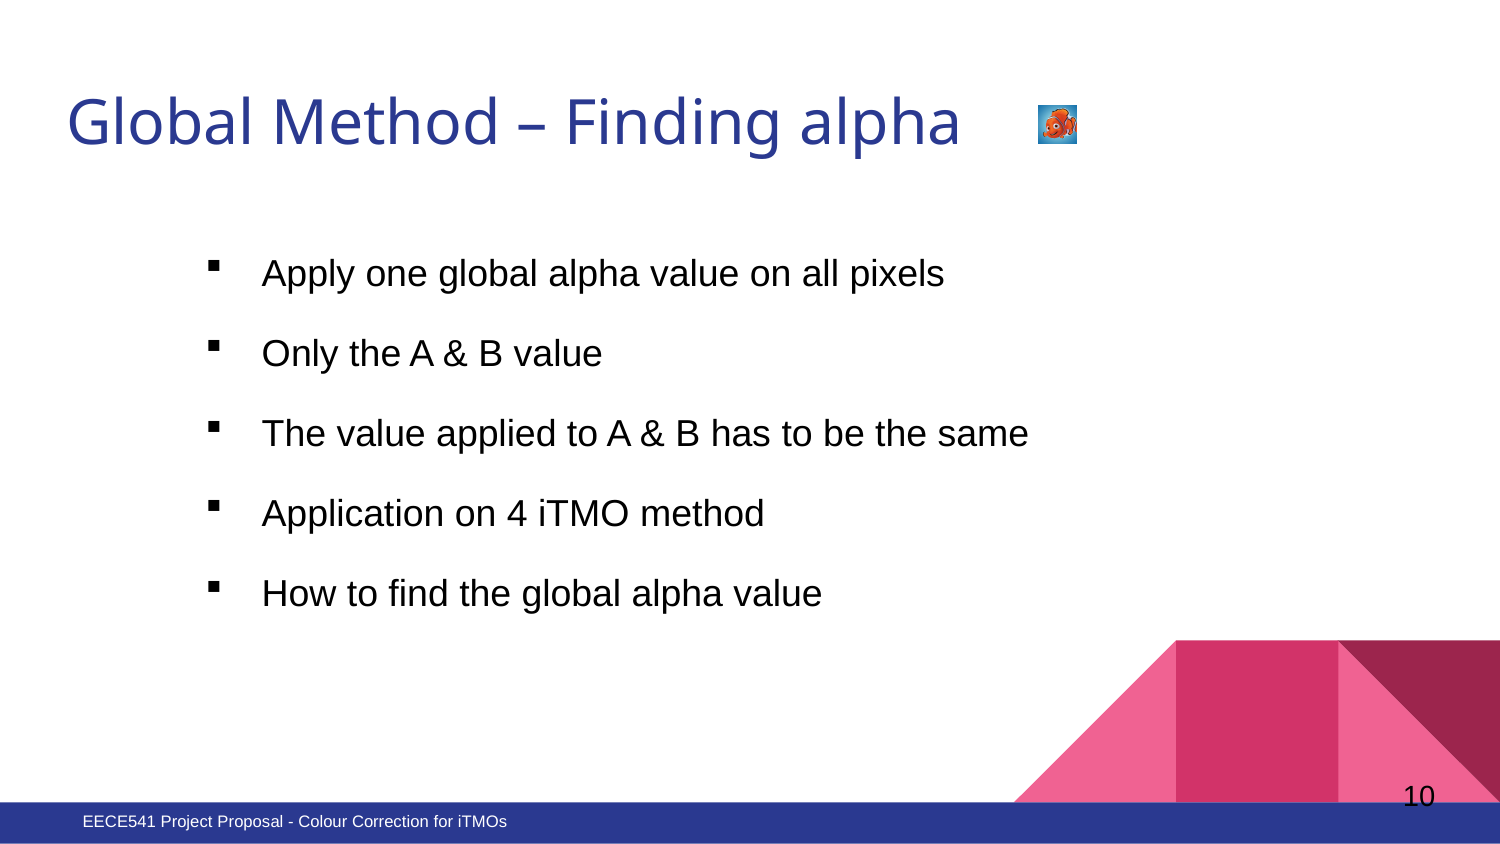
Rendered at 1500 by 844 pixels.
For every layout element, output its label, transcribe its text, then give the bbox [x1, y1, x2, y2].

title Global Method – Finding alpha [51, 67, 1449, 167]
slide_number 10 [1387, 762, 1478, 828]
picture [1037, 105, 1077, 145]
text_box Apply one global alpha value on all pixels Only the A & B value The value applied to A & B has to be the same Application on 4 iTMO method How to find the global alpha value [171, 211, 1221, 748]
